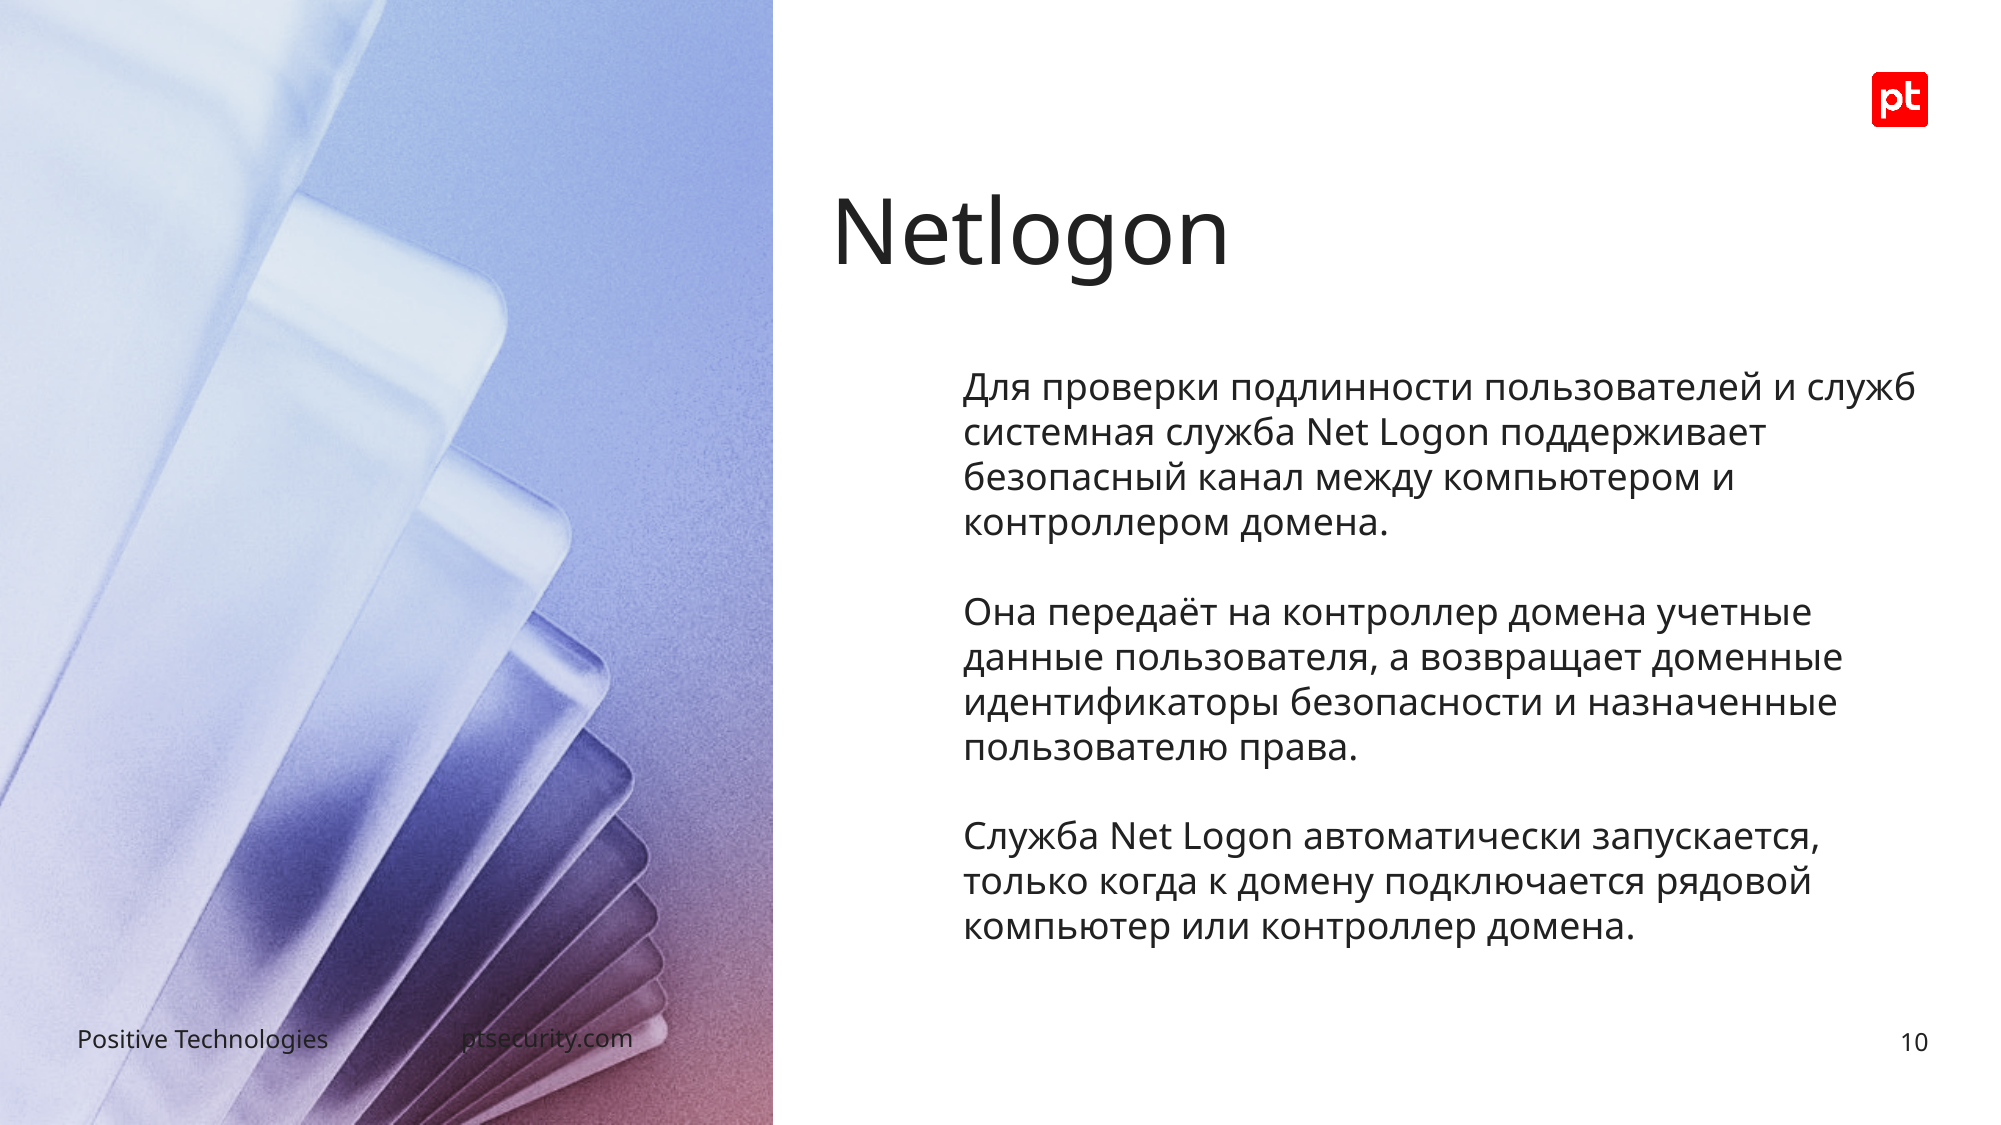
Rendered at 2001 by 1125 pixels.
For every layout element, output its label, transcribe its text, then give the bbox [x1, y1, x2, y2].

title Netlogon [815, 175, 1944, 356]
list Она передаёт на контроллер домена учетные данные пользователя, а возвращает доменные идентификаторы безопасности и назначенные пользователю права. [948, 580, 1944, 783]
picture [0, 0, 773, 1125]
list Для проверки подлинности пользователей и служб системная служба Net Logon поддерживает безопасный канал между компьютером и контроллером домена. [948, 356, 1944, 558]
picture [1872, 72, 1928, 127]
slide_number 10 [1608, 1013, 1944, 1074]
list Служба Net Logon автоматически запускается, только когда к домену подключается рядовой компьютер или контроллер домена. [948, 804, 1944, 1007]
